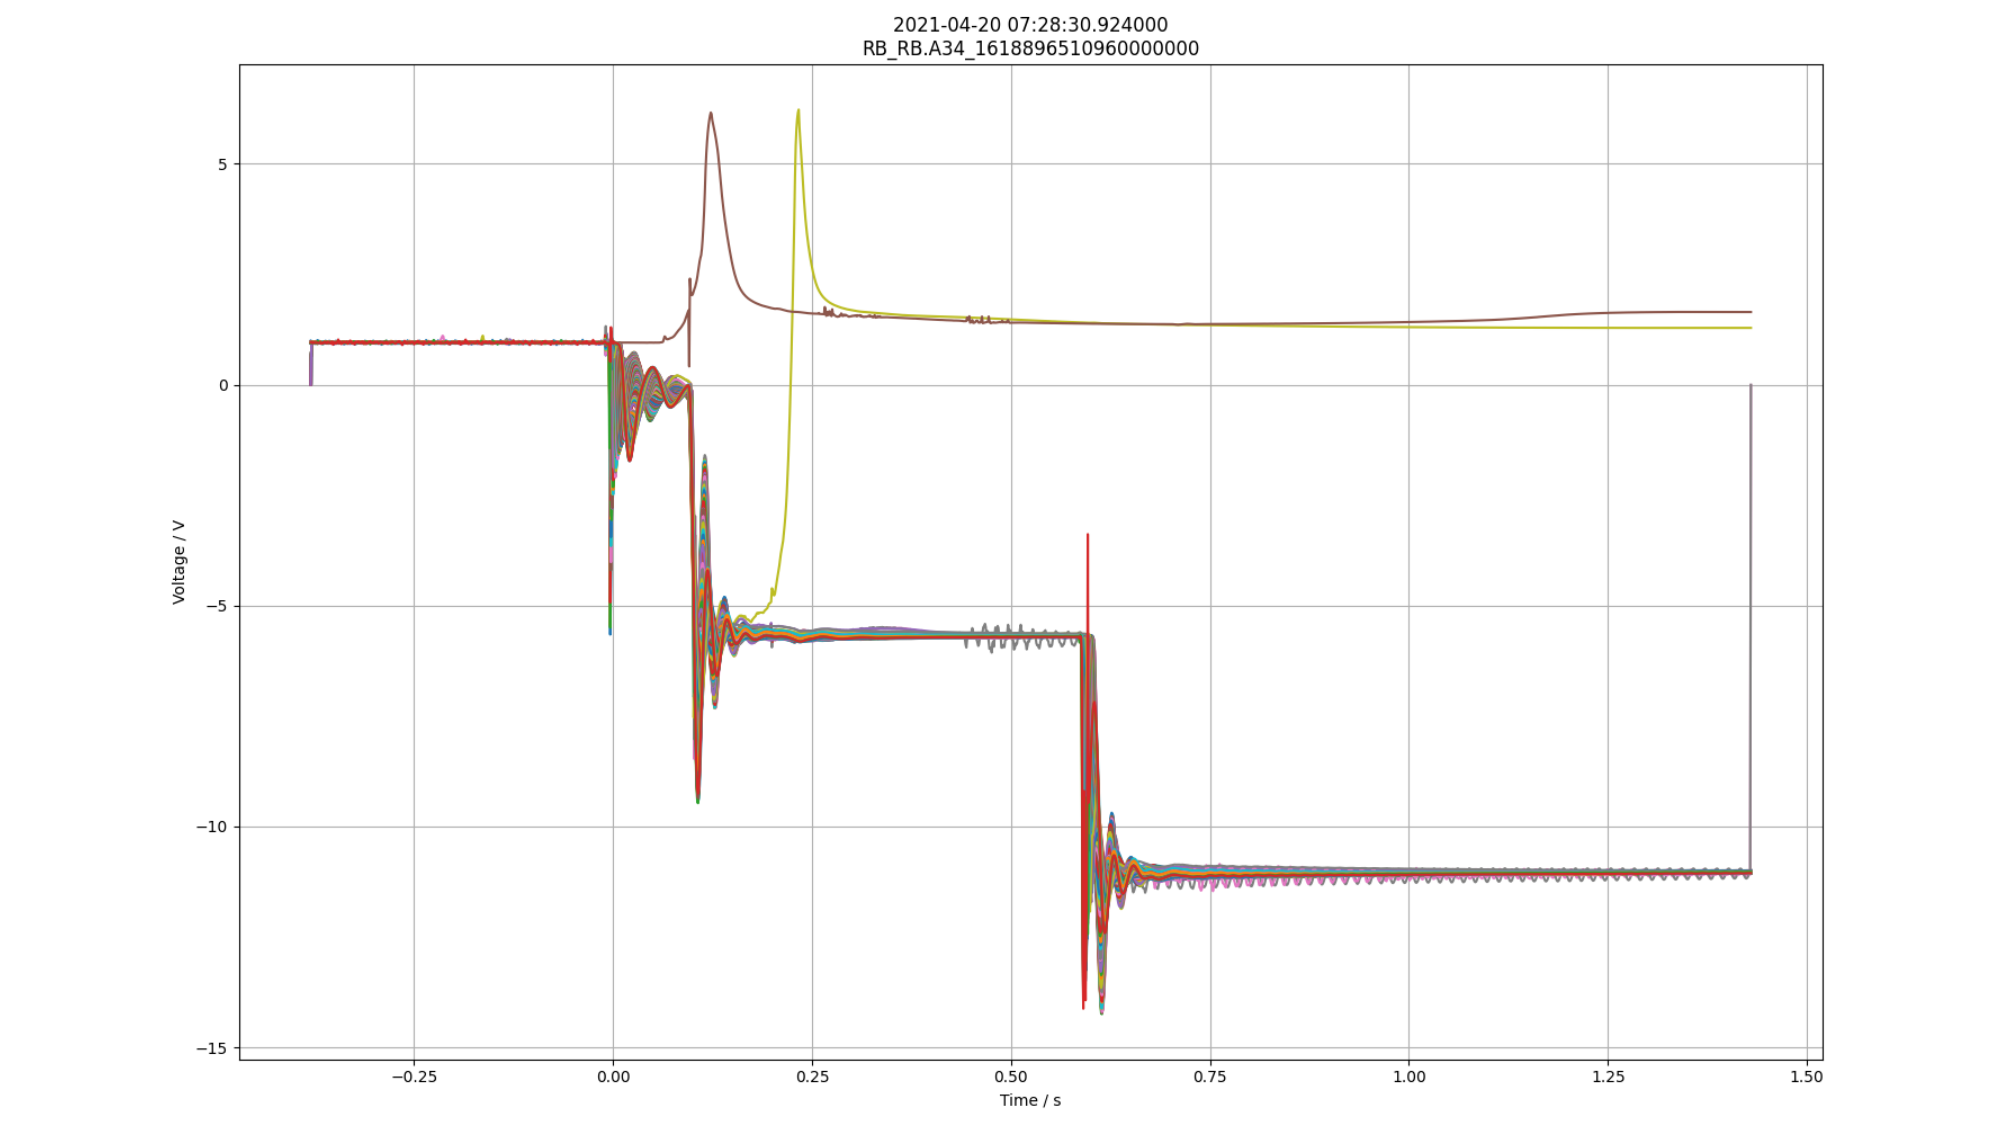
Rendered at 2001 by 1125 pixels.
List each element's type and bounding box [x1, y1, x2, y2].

picture [155, 0, 1844, 1125]
